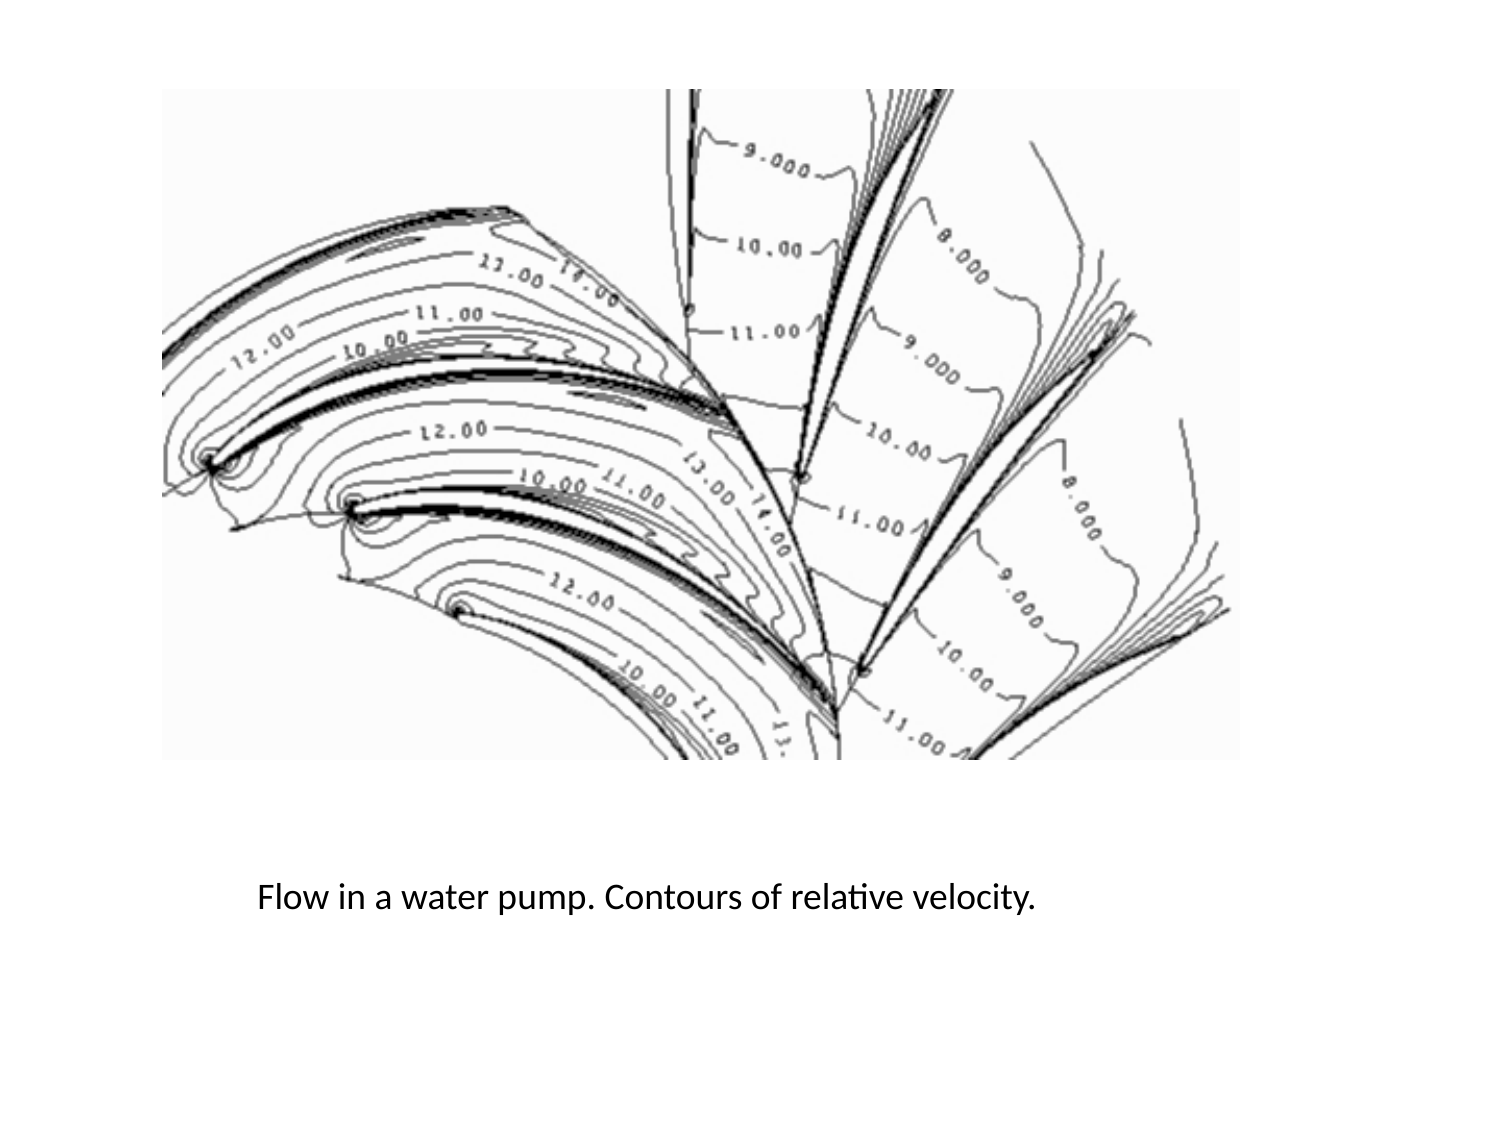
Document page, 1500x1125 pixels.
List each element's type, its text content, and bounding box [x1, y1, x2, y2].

text_box Flow in a water pump. Contours of relative velocity. [242, 865, 1209, 925]
picture [162, 89, 1240, 761]
